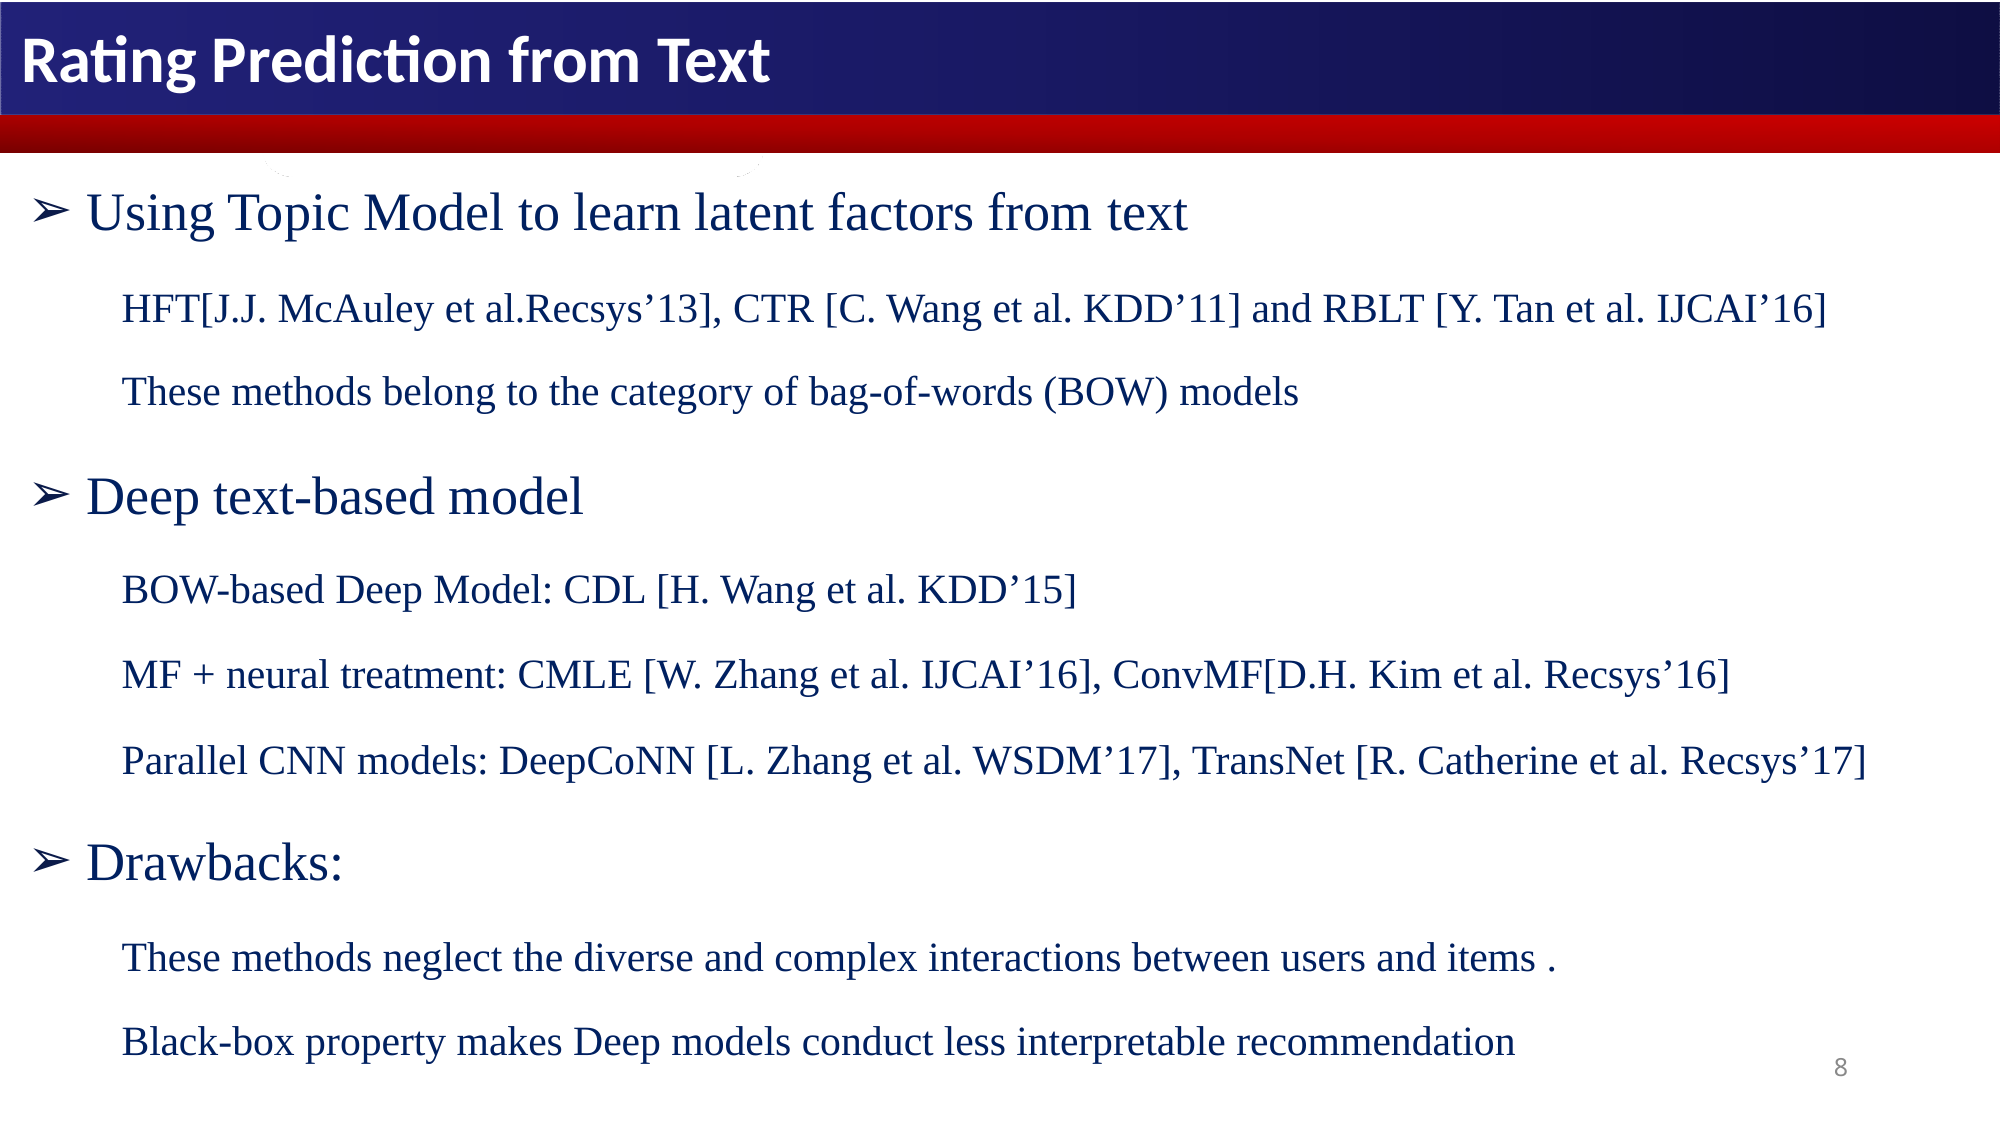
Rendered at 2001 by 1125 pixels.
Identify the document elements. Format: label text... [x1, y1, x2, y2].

text_box 8 [1829, 1058, 1852, 1086]
text_box [0, 2, 2000, 153]
title Rating Prediction from Text [19, 13, 786, 204]
text_box Using Topic Model to learn latent factors from text HFT[J.J. McAuley et al.Recsys’13], CTR [C. Wang et al. KDD’11] and RBLT [Y. Tan et al. IJCAI’16] These methods belong to the category of bag-of-words (BOW) models Deep text-based model BOW-based Deep Model: CDL [H. Wang et al. KDD’15] MF + neural treatment: CMLE [W. Zhang et al. IJCAI’16], ConvMF[D.H. Kim et al. Recsys’16] Parallel CNN models: DeepCoNN [L. Zhang et al. WSDM’17], TransNet [R. Catherine et al. Recsys’17] Drawbacks: These methods neglect the diverse and complex interactions between users and items . Black-box property makes Deep models conduct less interpretable recommendation [25, 174, 1900, 1064]
